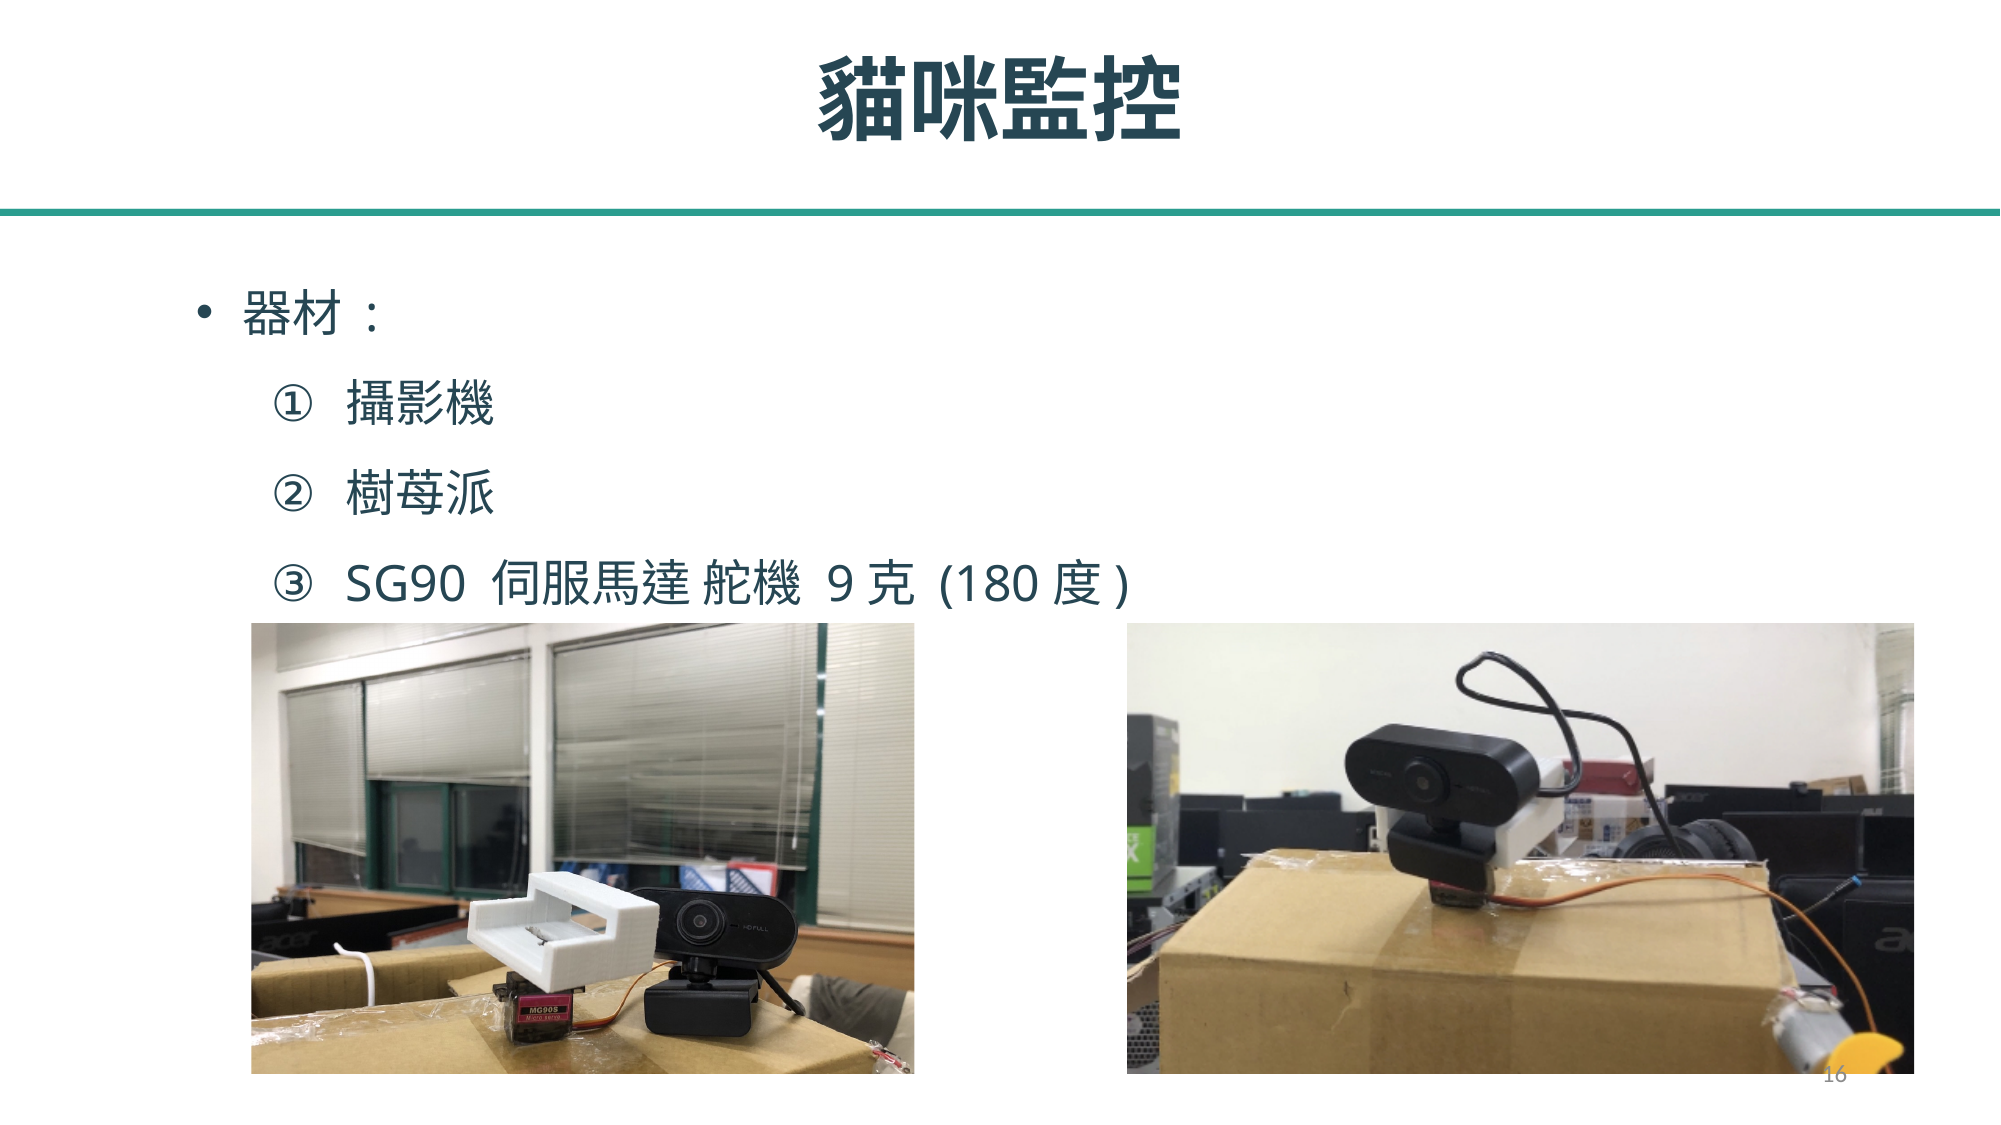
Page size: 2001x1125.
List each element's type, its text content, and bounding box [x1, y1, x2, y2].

picture [251, 623, 915, 1074]
text_box 器材 : 攝影機 樹苺派 SG90 伺服馬達 舵機 9克 (180度) [181, 244, 1749, 620]
slide_number 16 [1412, 1074, 1863, 1103]
title 貓咪監控 [0, 0, 2000, 209]
picture [1127, 623, 1915, 1074]
